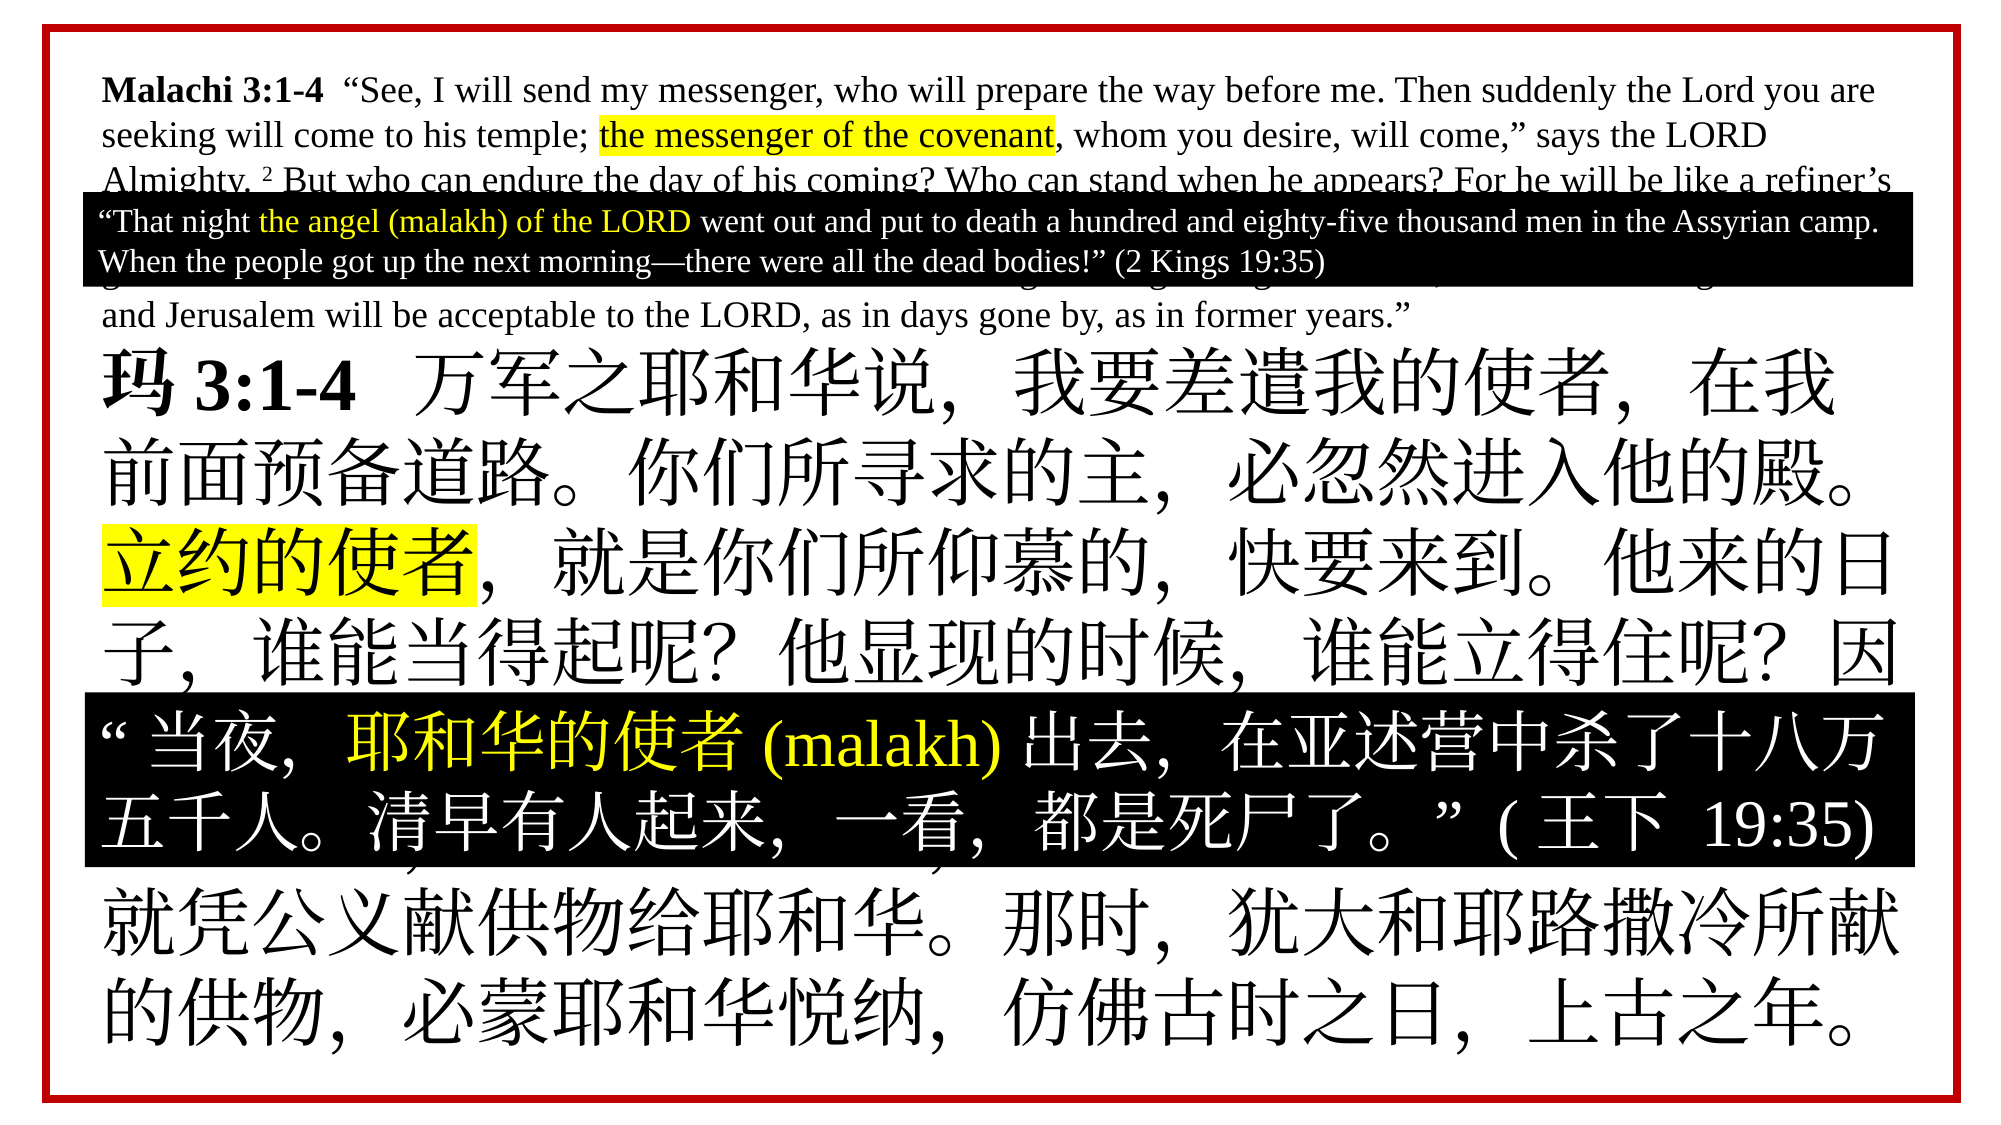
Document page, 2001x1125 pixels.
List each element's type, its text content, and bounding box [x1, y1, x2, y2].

text_box “That night the angel (malakh) of the LORD went out and put to death a hundred and eighty-five thousand men in the Assyrian camp. When the people got up the next morning—there were all the dead bodies!” (2 Kings 19:35) [83, 192, 1914, 287]
text_box “当夜，耶和华的使者(malakh)出去，在亚述营中杀了十八万五千人。清早有人起来，一看，都是死尸了。” (王下 19:35) [84, 692, 1915, 868]
text_box [45, 27, 1958, 1100]
